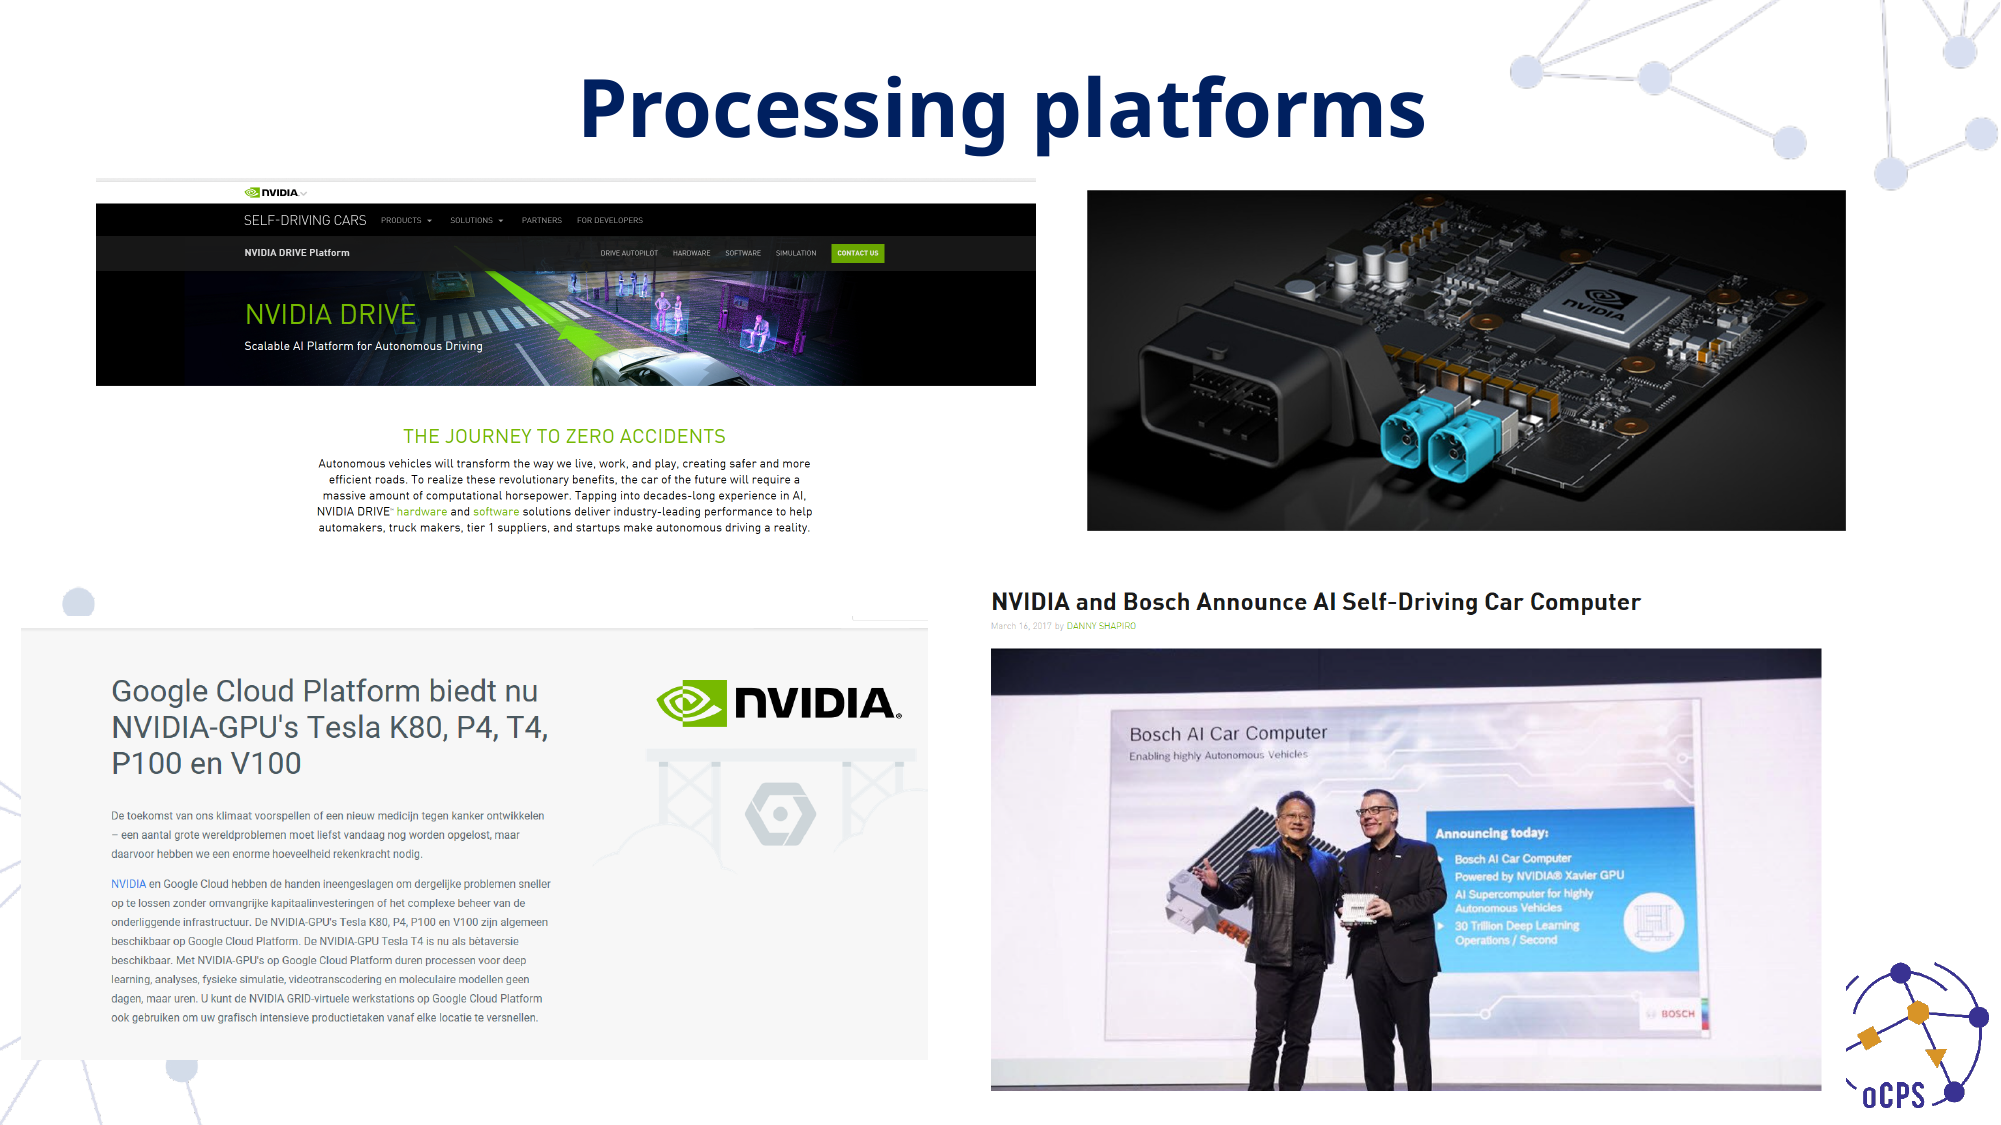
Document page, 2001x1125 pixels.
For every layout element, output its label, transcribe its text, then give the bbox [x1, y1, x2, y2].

picture [96, 178, 1036, 561]
picture [973, 576, 1989, 1108]
picture [1086, 190, 1846, 531]
picture [0, 575, 928, 1125]
title Processing platforms [71, 59, 1935, 163]
